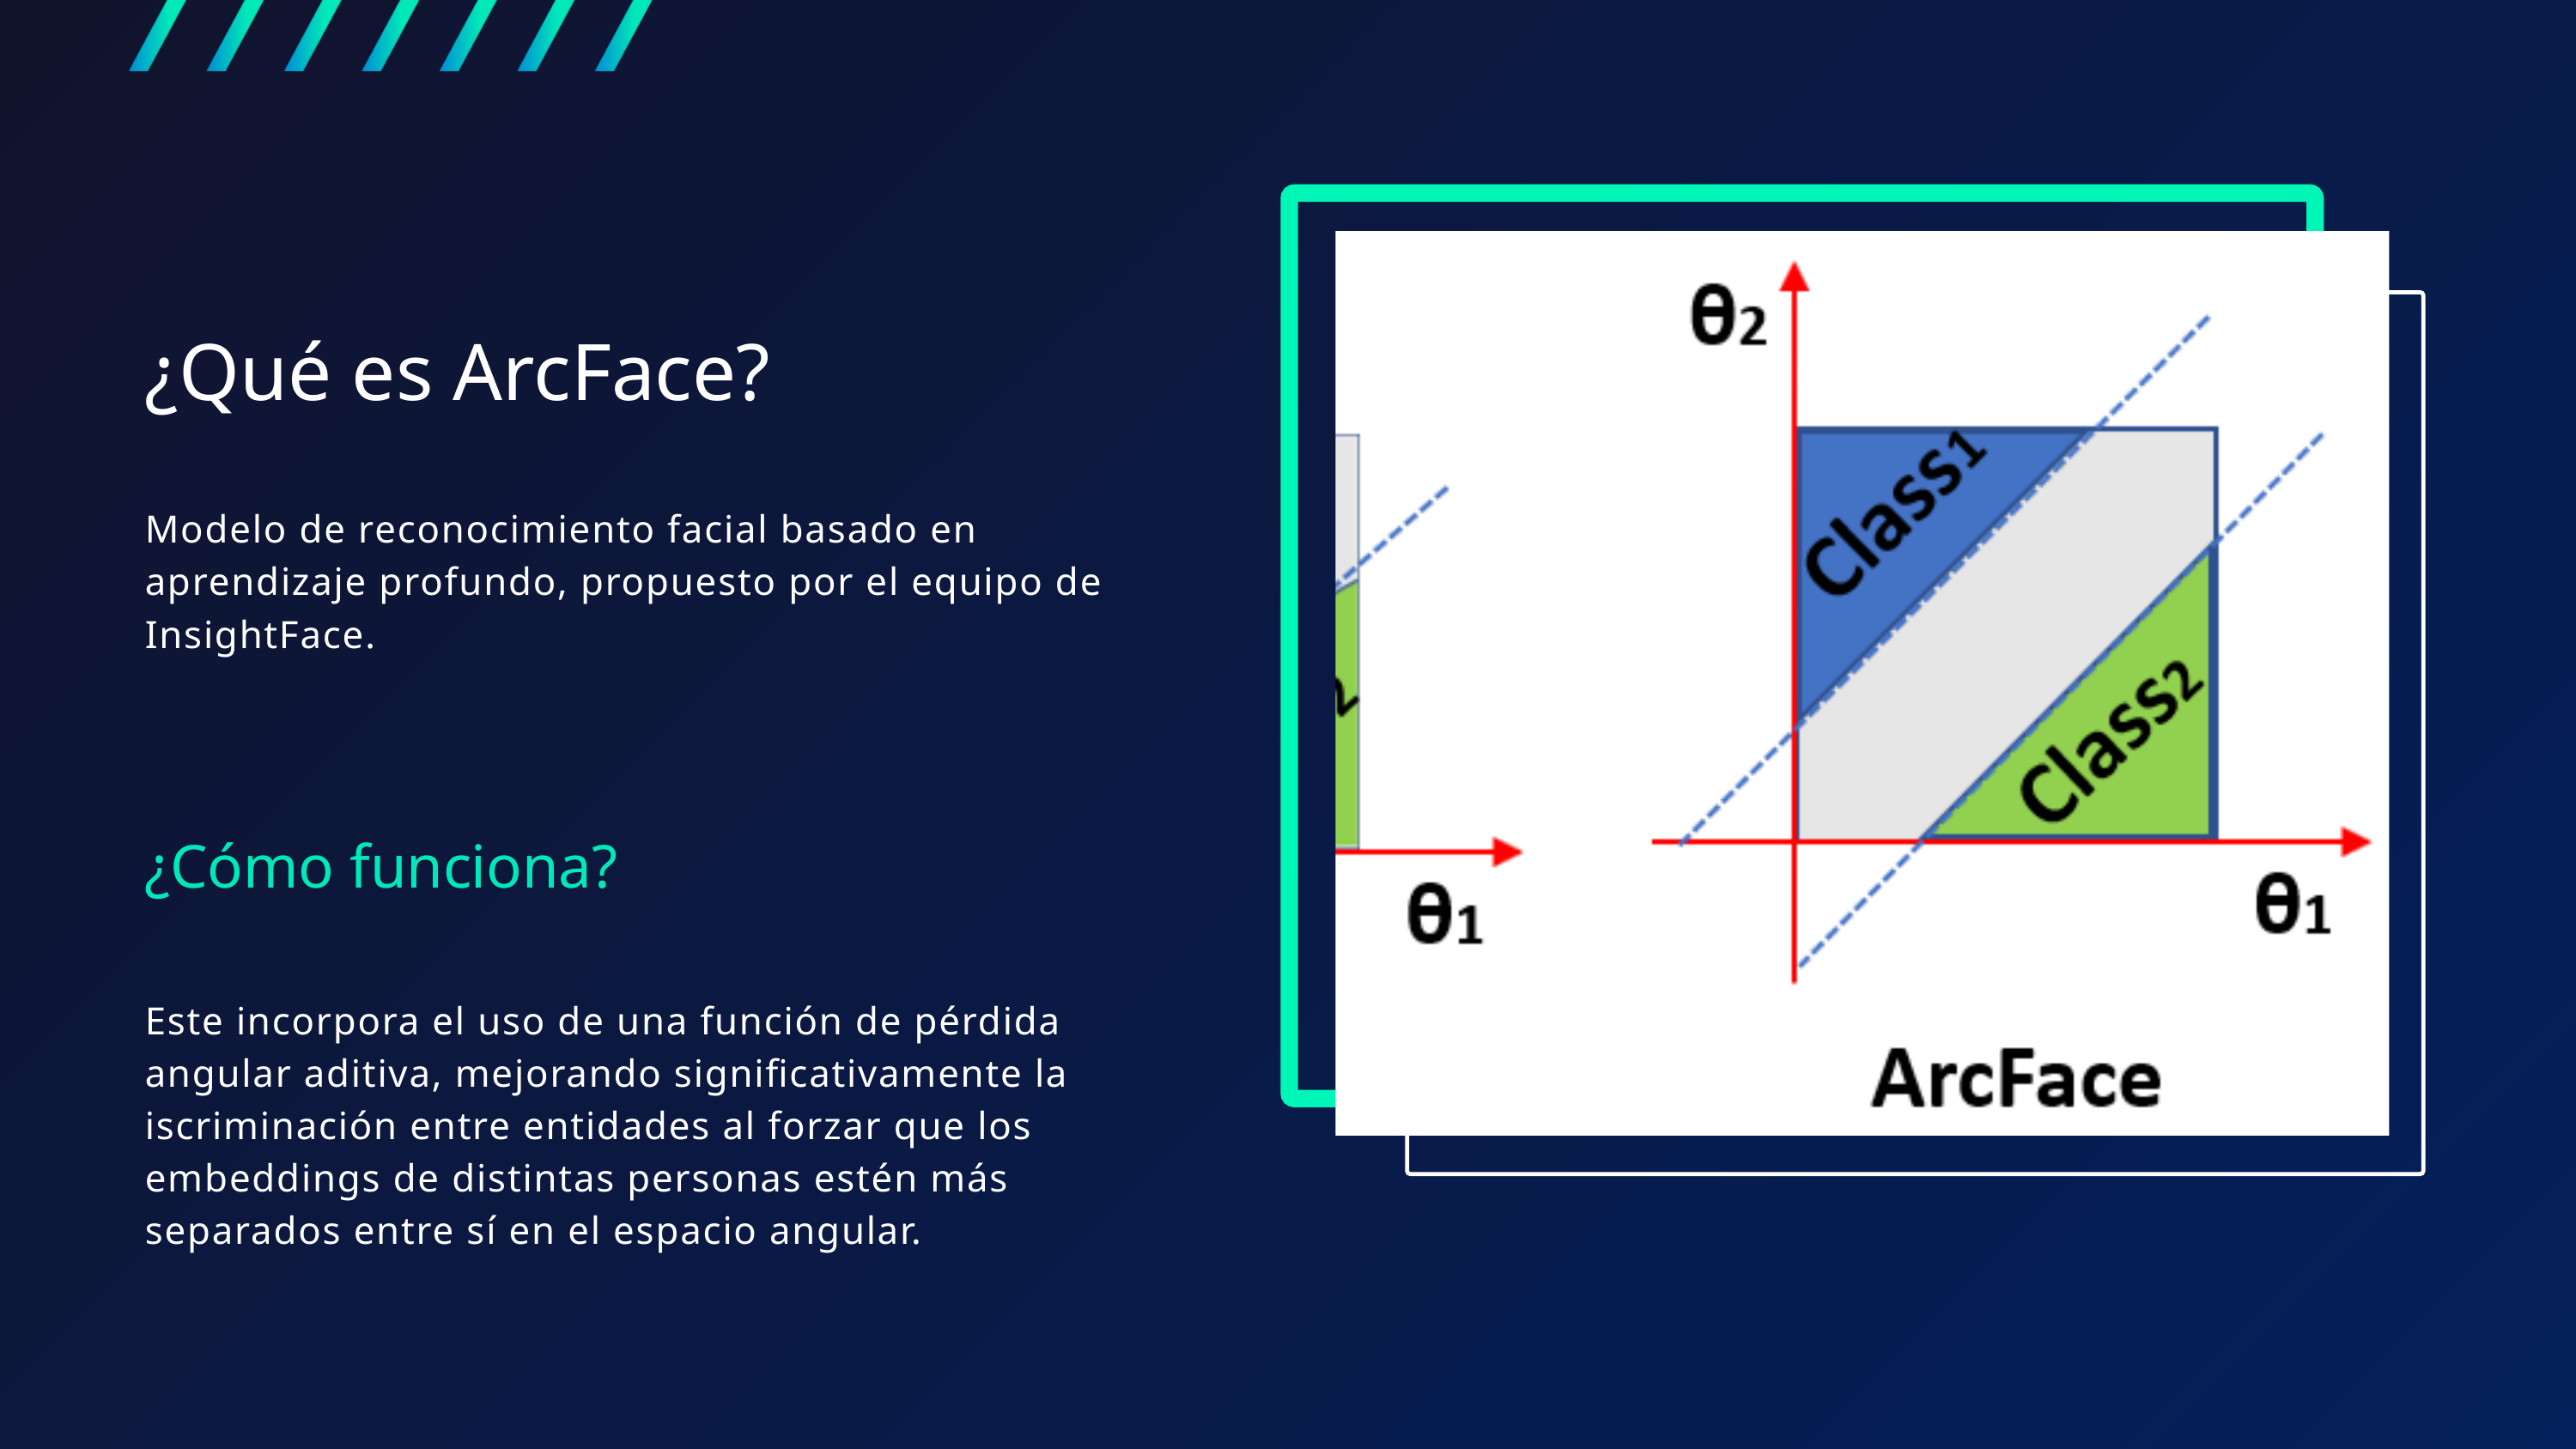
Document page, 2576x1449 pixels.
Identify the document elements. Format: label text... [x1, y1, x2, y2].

text_box Este incorpora el uso de una función de pérdida angular aditiva, mejorando significativamente la iscriminación entre entidades al forzar que los embeddings de distintas personas estén más separados entre sí en el espacio angular. [144, 989, 1133, 1252]
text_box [1289, 192, 2316, 1099]
text_box Modelo de reconocimiento facial basado en aprendizaje profundo, propuesto por el equipo de InsightFace. [144, 498, 1133, 656]
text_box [1335, 231, 2390, 1136]
text_box ¿Cómo funciona? [144, 817, 841, 983]
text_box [1406, 292, 2424, 1174]
text_box ¿Qué es ArcFace? [144, 306, 1043, 416]
text_box [129, 0, 671, 71]
